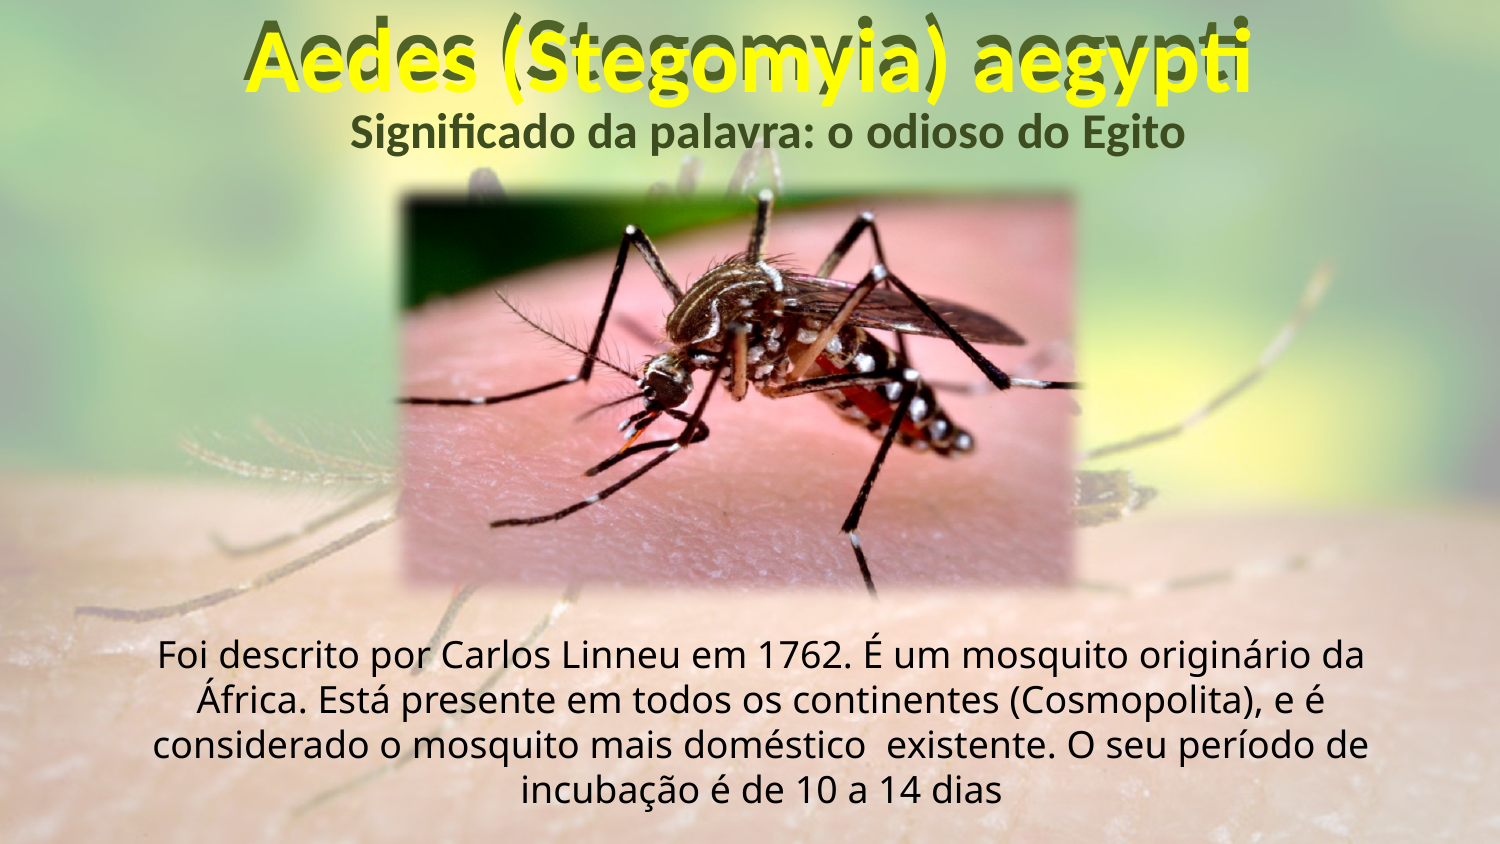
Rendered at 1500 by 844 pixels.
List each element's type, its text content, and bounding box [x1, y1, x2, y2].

text_box Foi descrito por Carlos Linneu em 1762. É um mosquito originário da África. Está presente em todos os continentes (Cosmopolita), e é considerado o mosquito mais doméstico existente. O seu período de incubação é de 10 a 14 dias [100, 623, 1424, 819]
text_box Significado da palavra: o odioso do Egito [93, 58, 1444, 200]
picture [383, 175, 1093, 607]
title Aedes (Stegomyia) aegypti [75, 0, 1425, 127]
